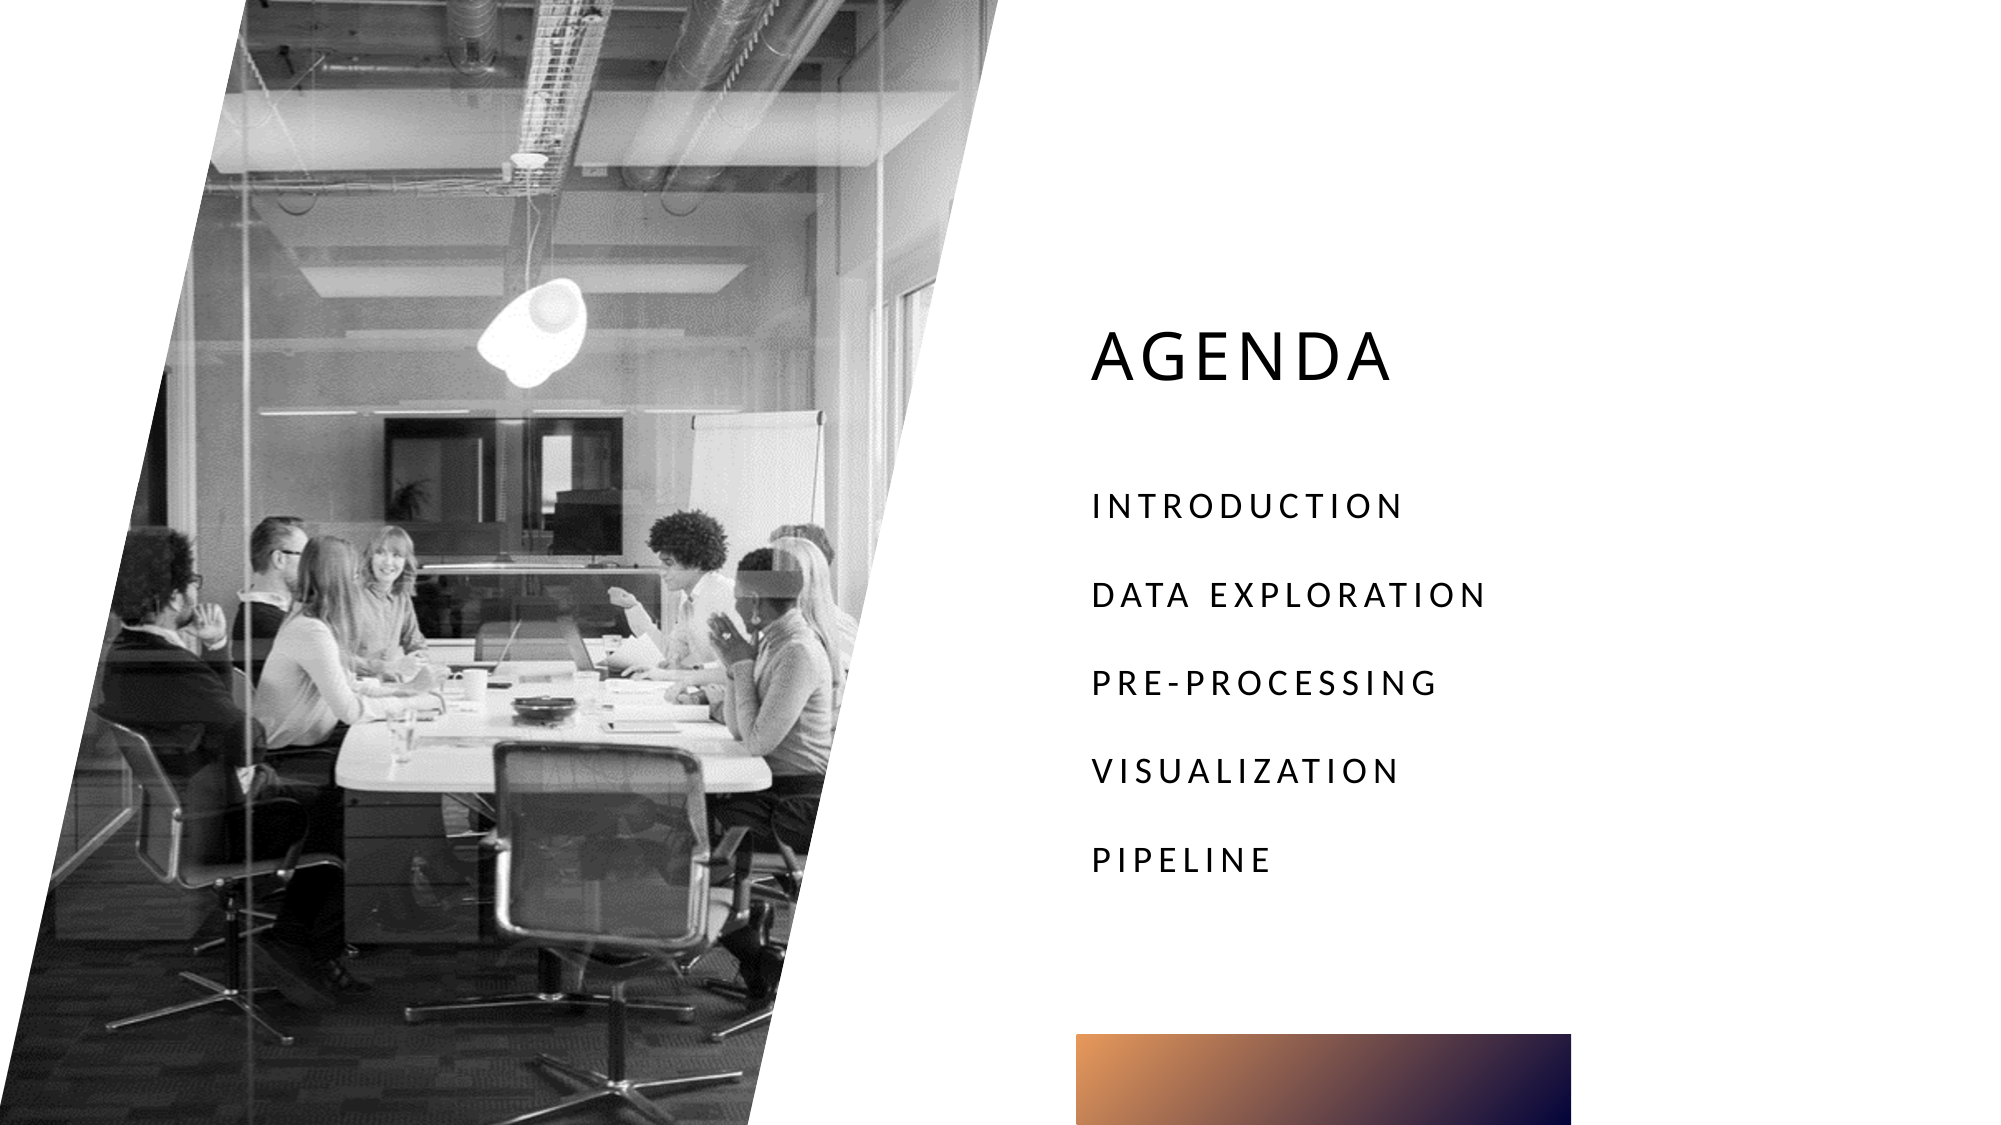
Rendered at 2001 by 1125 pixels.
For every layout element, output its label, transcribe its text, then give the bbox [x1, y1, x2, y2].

picture [0, 0, 999, 1125]
title AGENDA [1076, 75, 1871, 402]
list INTRODUCTION Data exploration Pre-processing Visualization pipeline [1076, 451, 1871, 966]
